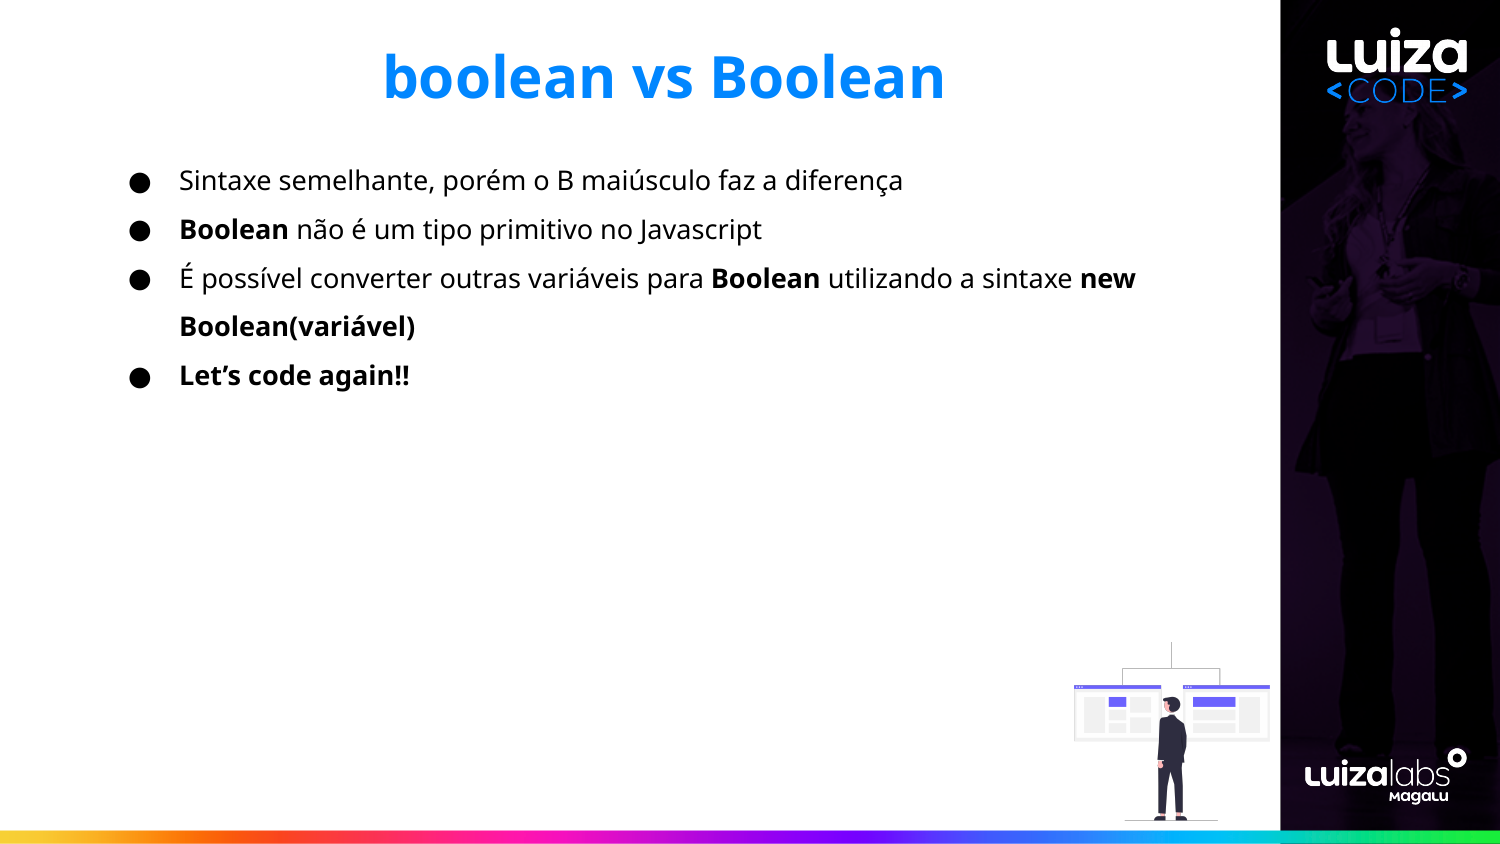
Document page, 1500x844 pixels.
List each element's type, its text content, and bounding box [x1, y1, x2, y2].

text_box Sintaxe semelhante, porém o B maiúsculo faz a diferença Boolean não é um tipo primitivo no Javascript É possível converter outras variáveis para Boolean utilizando a sintaxe new Boolean(variável) Let’s code again!! [89, 132, 1216, 406]
picture [1233, 0, 1500, 844]
list boolean vs Boolean [131, 14, 1197, 116]
picture [1074, 642, 1271, 821]
picture [0, 830, 1156, 844]
